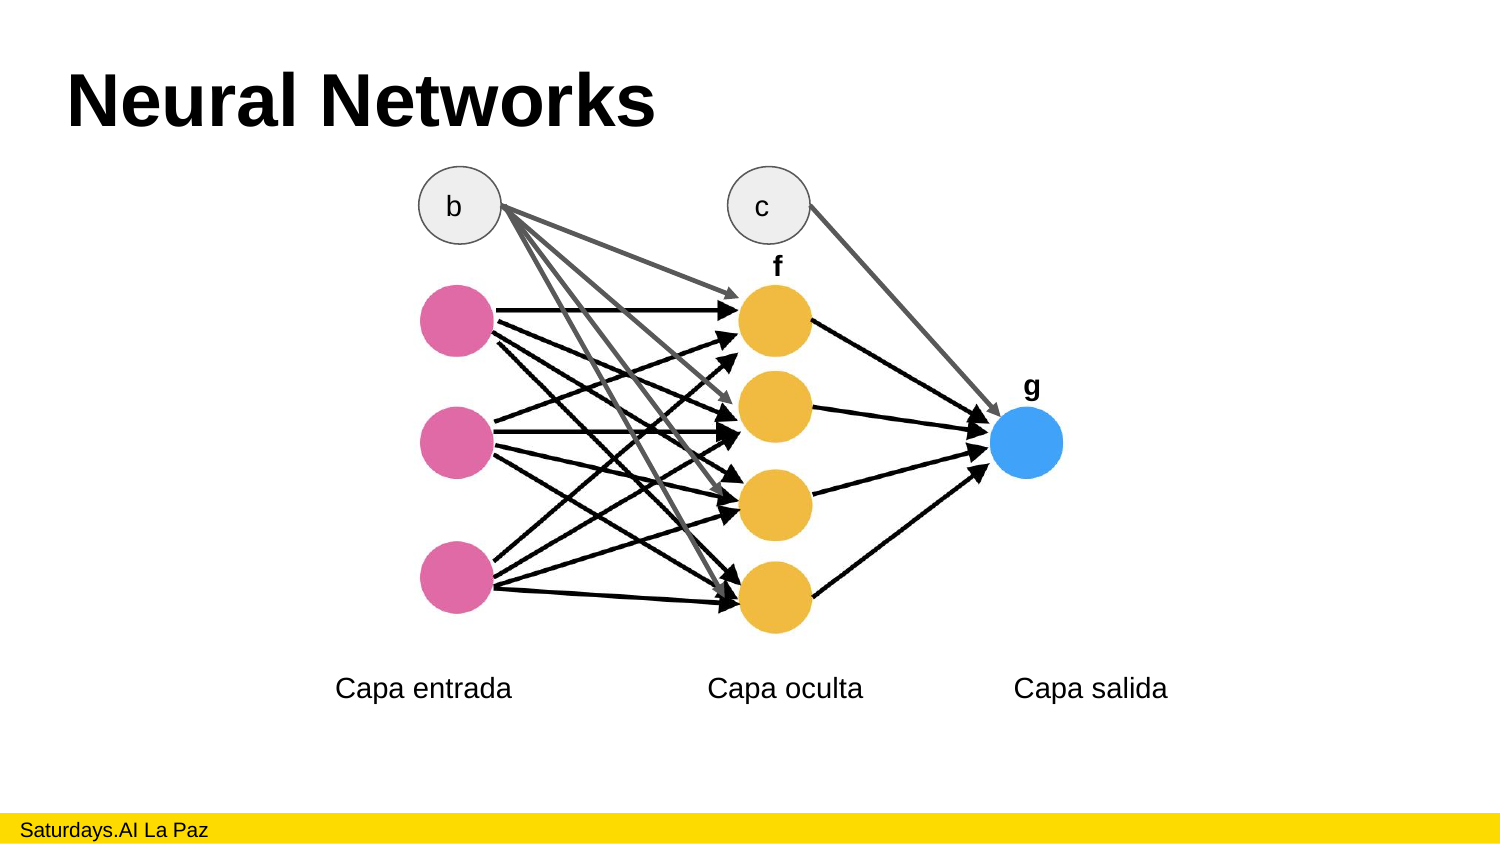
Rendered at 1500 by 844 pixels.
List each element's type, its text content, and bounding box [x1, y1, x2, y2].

text_box f [757, 232, 804, 265]
text_box c [727, 166, 810, 243]
text_box Capa oculta [692, 664, 907, 720]
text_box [809, 205, 1001, 418]
text_box [1496, 813, 1500, 844]
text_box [504, 204, 725, 599]
title Neural Networks [51, 36, 1449, 131]
text_box Capa salida [998, 654, 1213, 720]
text_box b [418, 166, 501, 245]
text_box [728, 205, 733, 405]
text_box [734, 205, 740, 299]
picture [365, 266, 1092, 655]
text_box Capa entrada [320, 654, 535, 720]
text_box [0, 813, 4, 844]
text_box Saturdays.AI La Paz 1/2021 [4, 802, 1496, 844]
